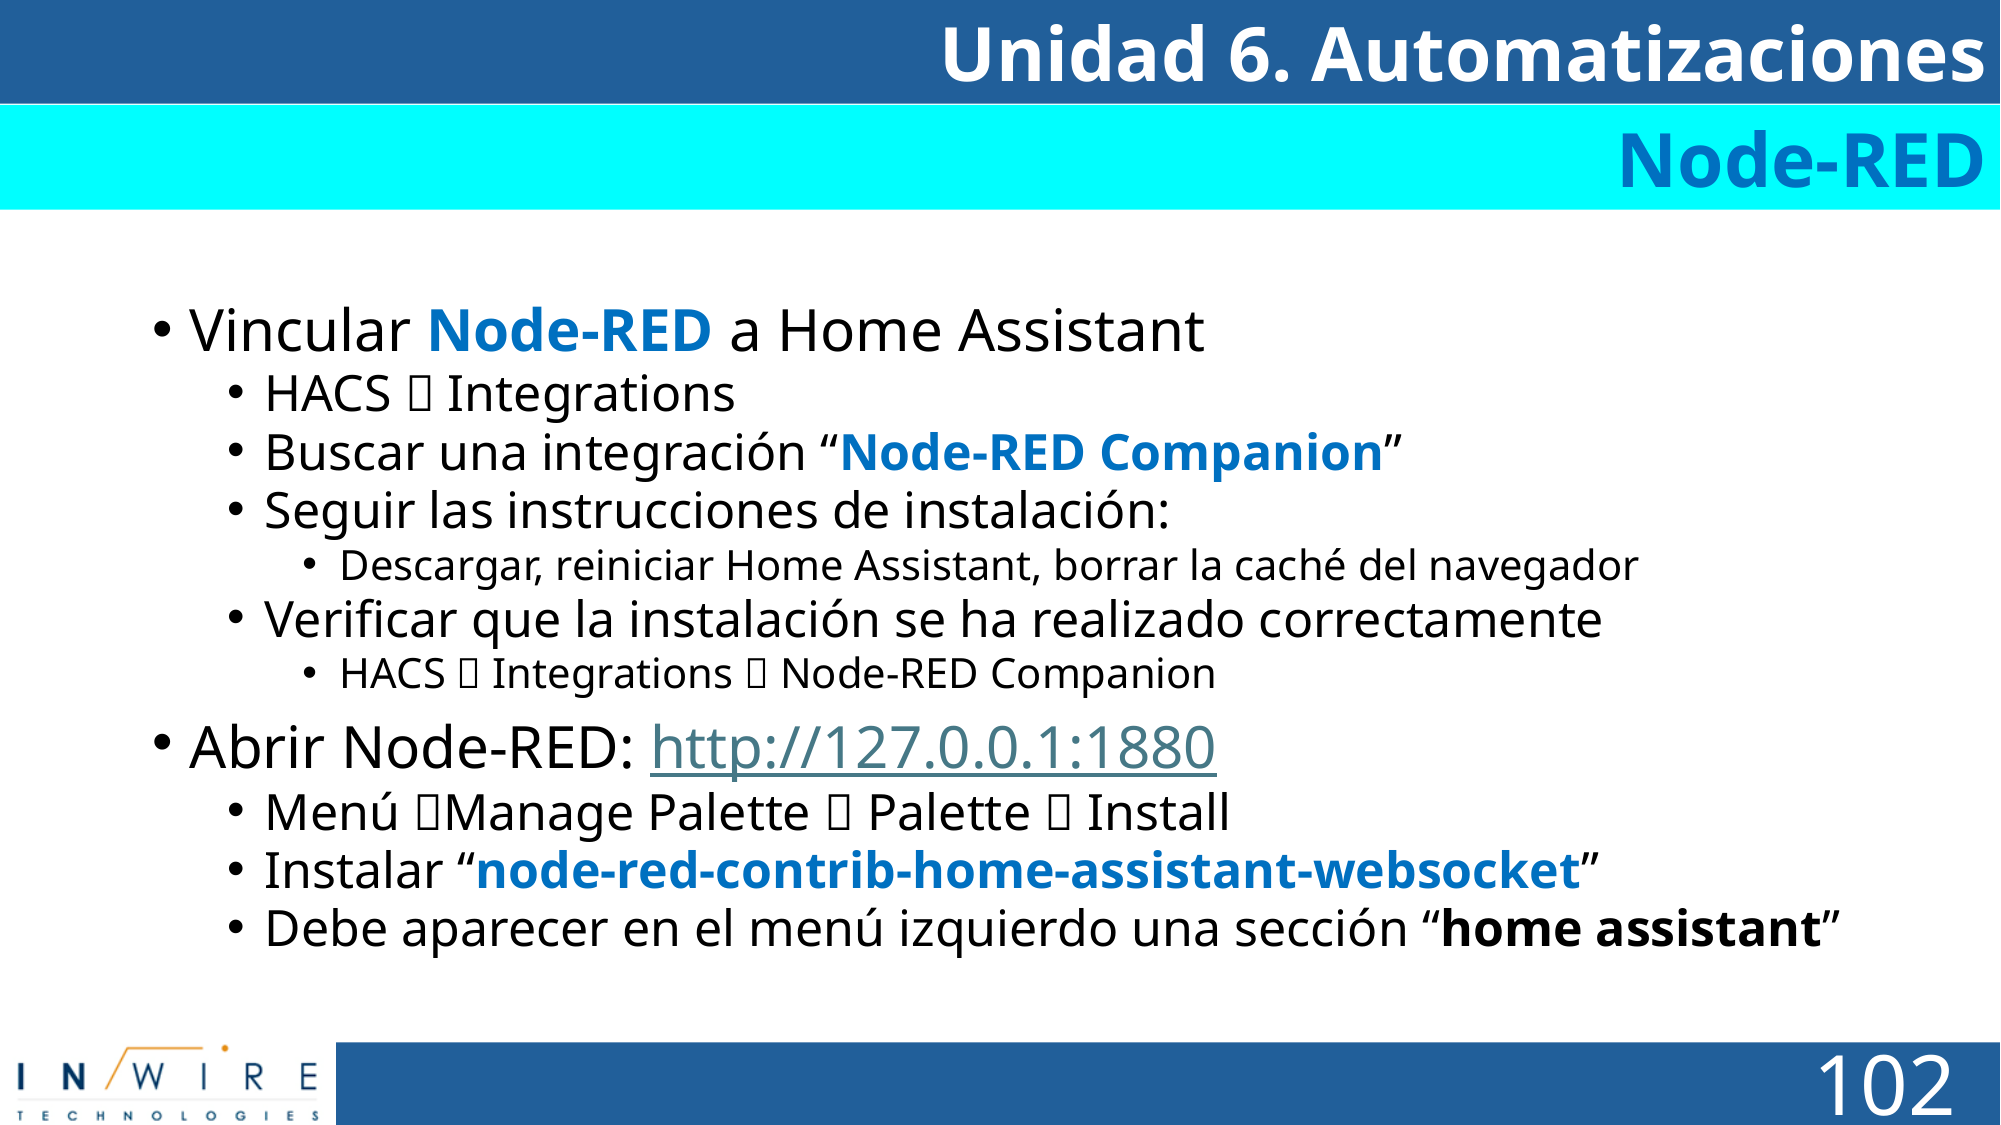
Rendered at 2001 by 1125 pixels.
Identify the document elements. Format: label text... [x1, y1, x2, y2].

text_box Node-RED [0, 104, 2000, 210]
list Vincular Node-RED a Home Assistant HACS  Integrations Buscar una integración “Node-RED Companion” Seguir las instrucciones de instalación: Descargar, reiniciar Home Assistant, borrar la caché del navegador Verificar que la instalación se ha realizado correctamente HACS  Integrations  Node-RED Companion Abrir Node-RED: http://127.0.0.1:1880 Menú Manage Palette  Palette  Install Instalar “node-red-contrib-home-assistant-websocket” Debe aparecer en el menú izquierdo una sección “home assistant” [137, 299, 1863, 1014]
picture [0, 1037, 336, 1125]
text_box Unidad 6. Automatizaciones [0, 0, 2000, 104]
